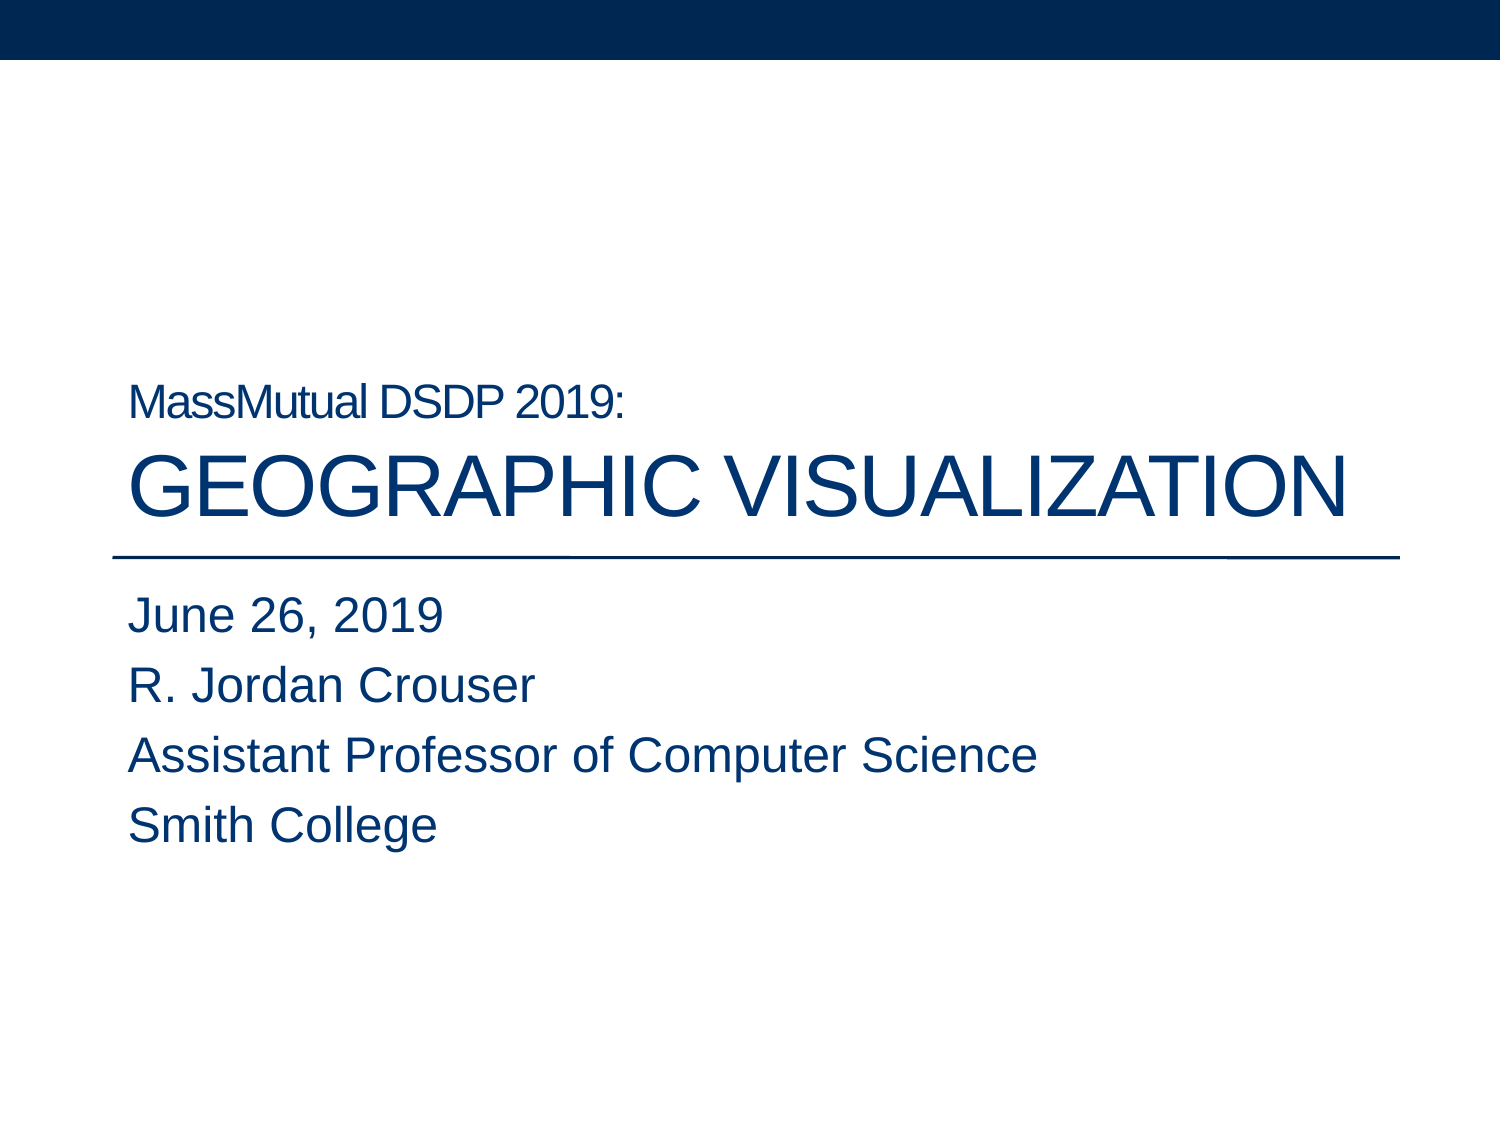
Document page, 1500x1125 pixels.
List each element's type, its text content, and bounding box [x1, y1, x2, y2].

subtitle June 26, 2019 R. Jordan Crouser Assistant Professor of Computer Science Smith College [112, 575, 1163, 863]
title MassMutual DSDP 2019: Geographic Visualization [112, 224, 1400, 542]
